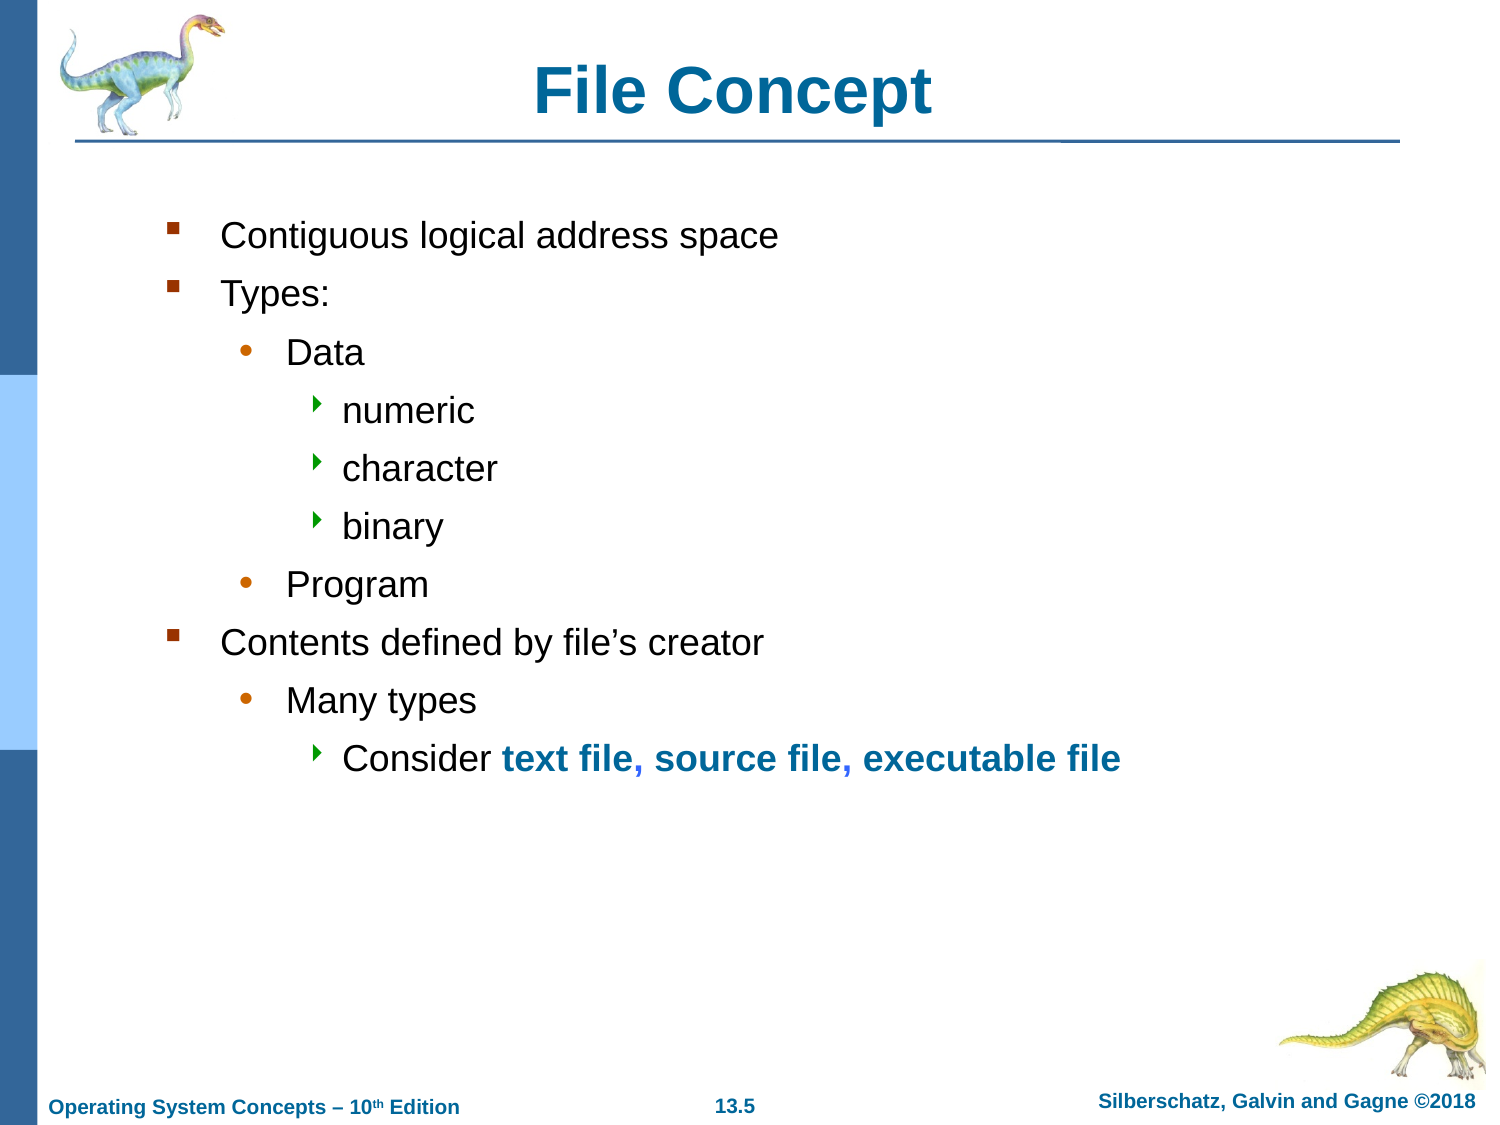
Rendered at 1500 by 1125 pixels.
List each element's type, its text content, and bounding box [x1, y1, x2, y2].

picture [46, 0, 243, 149]
title File Concept [58, 39, 1409, 134]
picture [1275, 959, 1486, 1090]
list Contiguous logical address space Types: Data numeric character binary Program Contents defined by file’s creator Many types Consider text file, source file, executable file [148, 203, 1404, 947]
